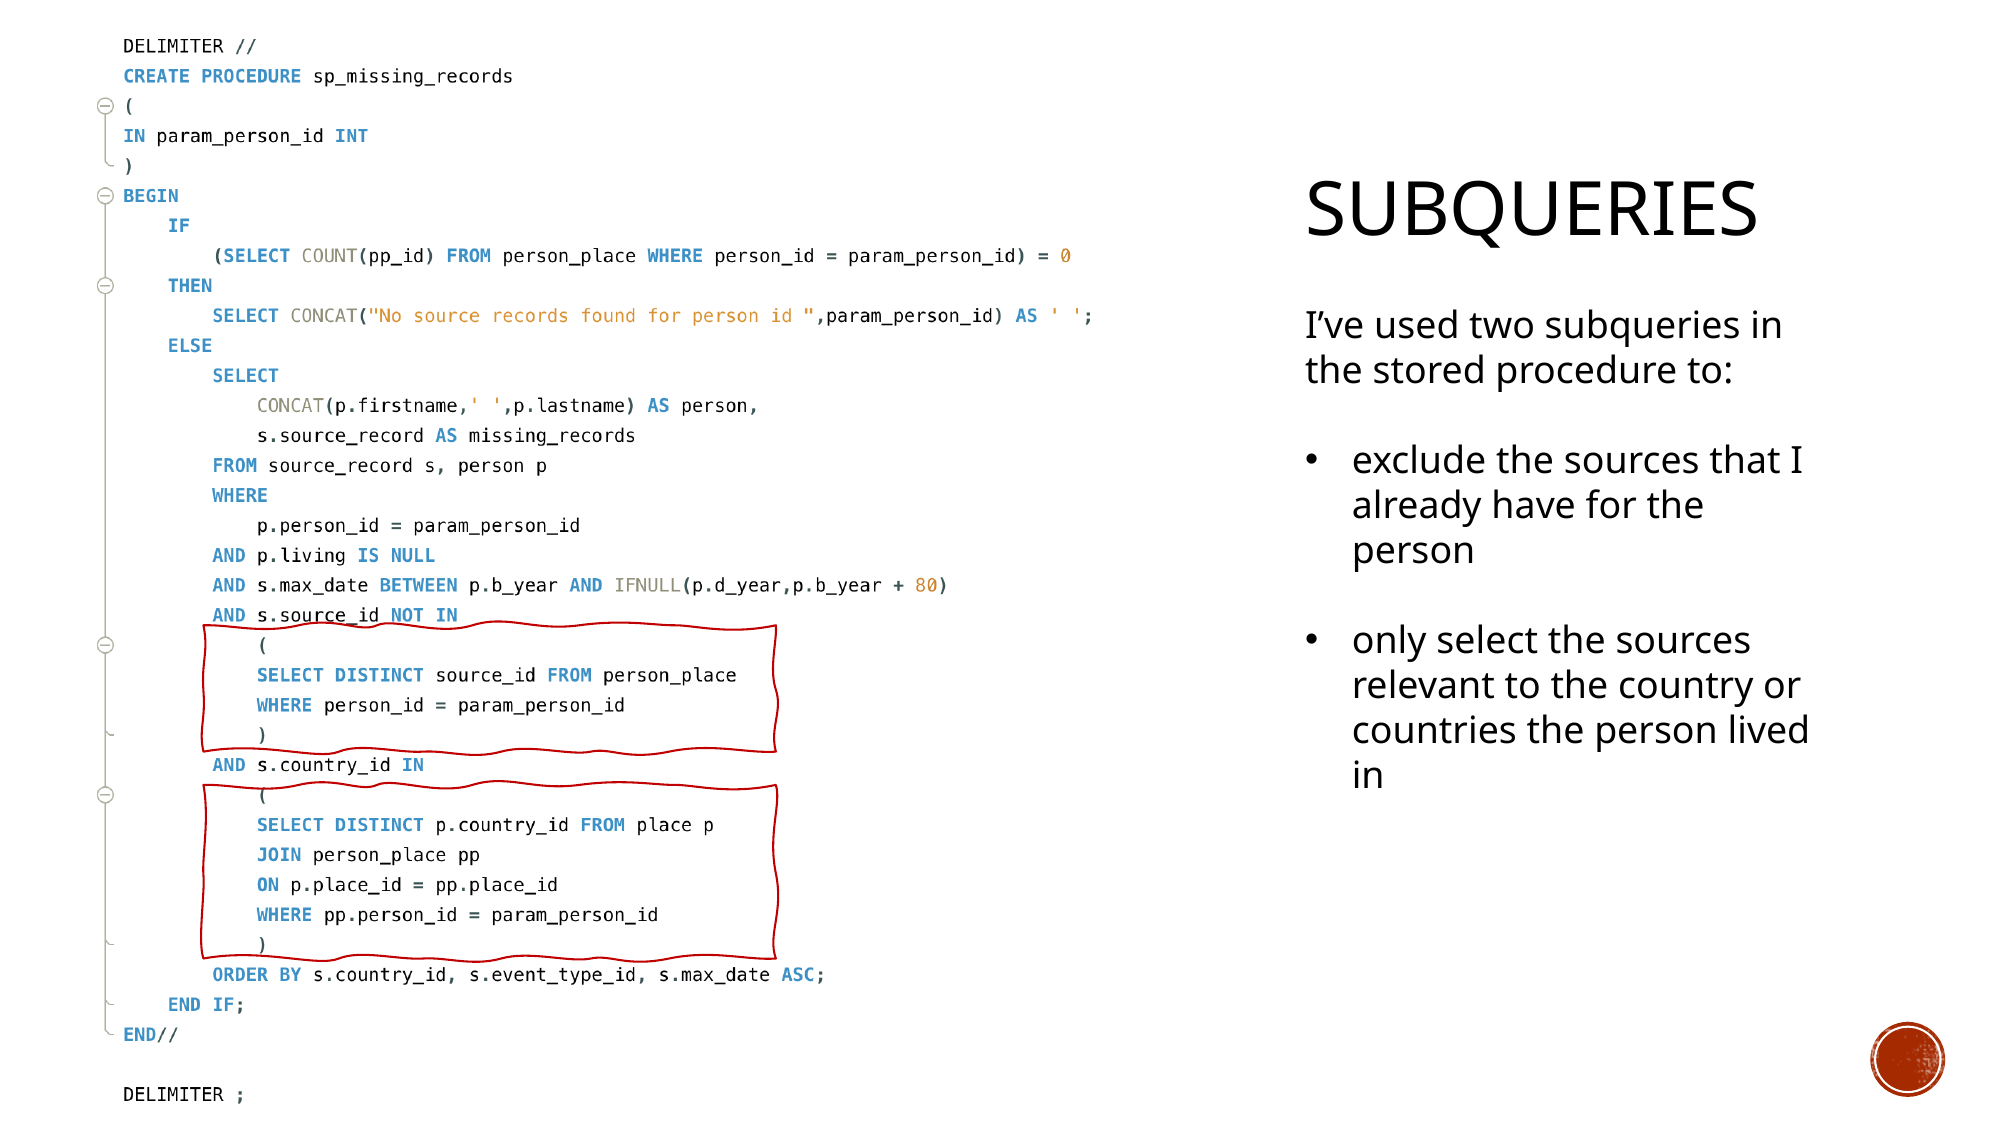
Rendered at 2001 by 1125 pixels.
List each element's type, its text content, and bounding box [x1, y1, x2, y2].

picture [90, 25, 1105, 1119]
text_box I’ve used two subqueries in the stored procedure to: exclude the sources that I already have for the person only select the sources relevant to the country or countries the person lived in [1290, 293, 1848, 804]
title subqueries [1290, 79, 1932, 344]
